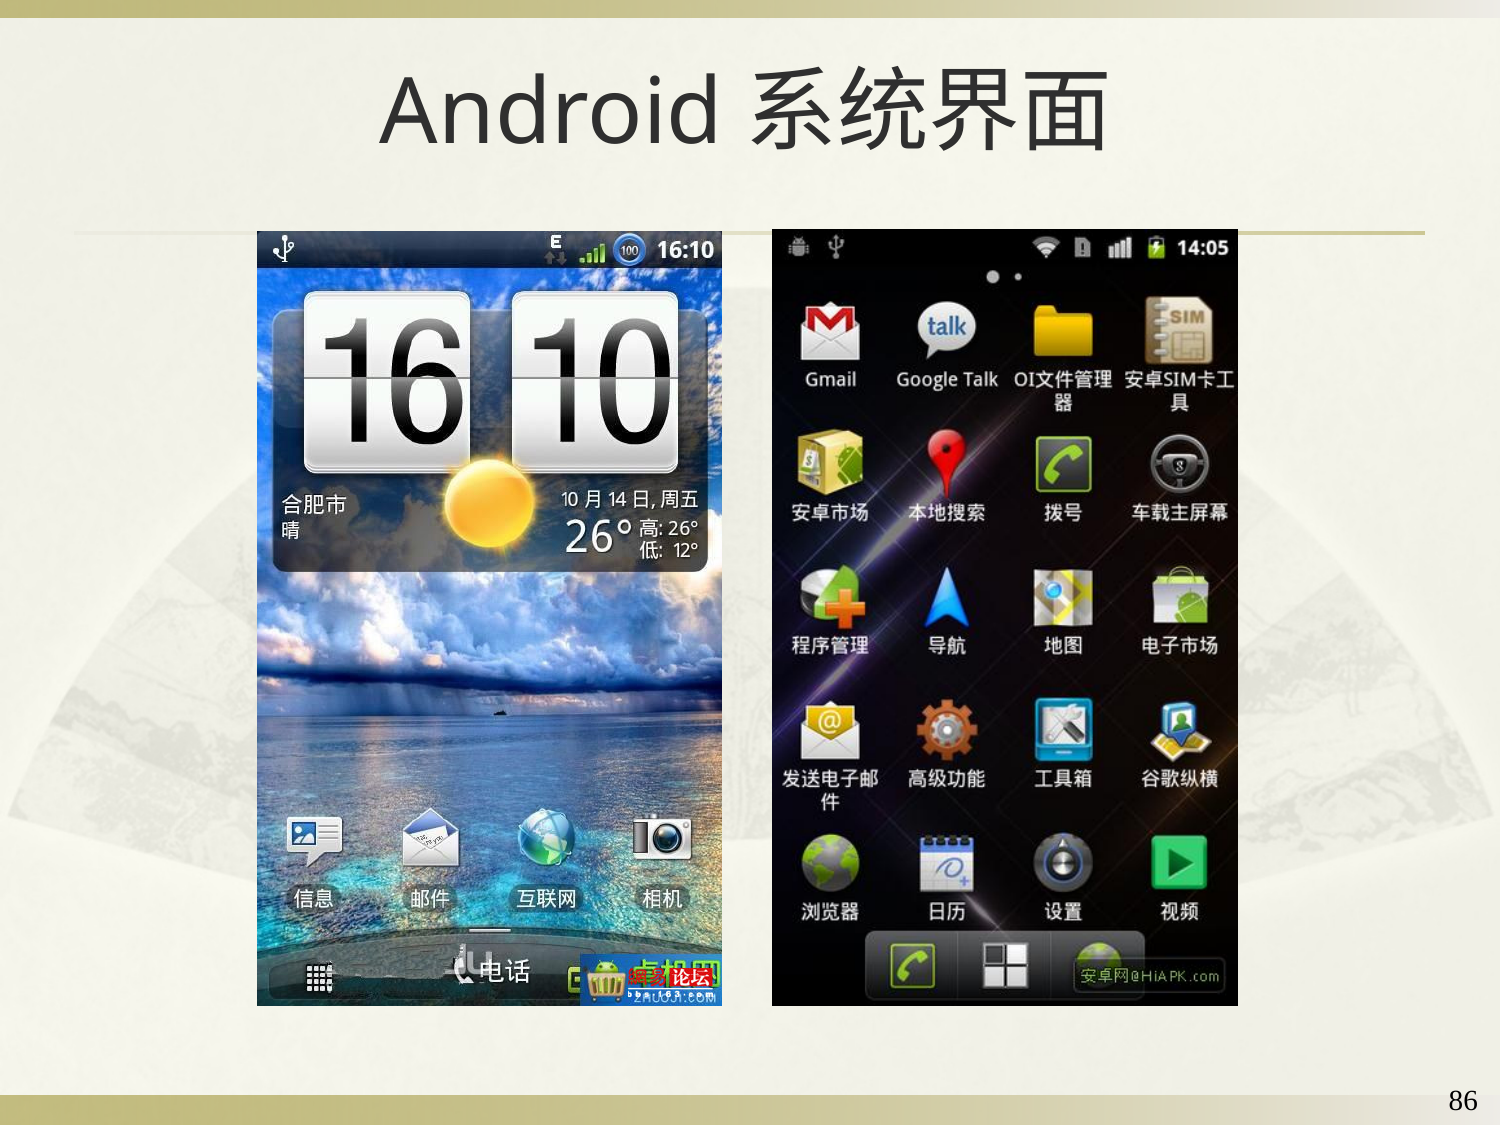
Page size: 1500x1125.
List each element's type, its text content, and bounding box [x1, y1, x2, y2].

title Android系统界面 [71, 58, 1422, 155]
picture [0, 18, 1500, 1095]
